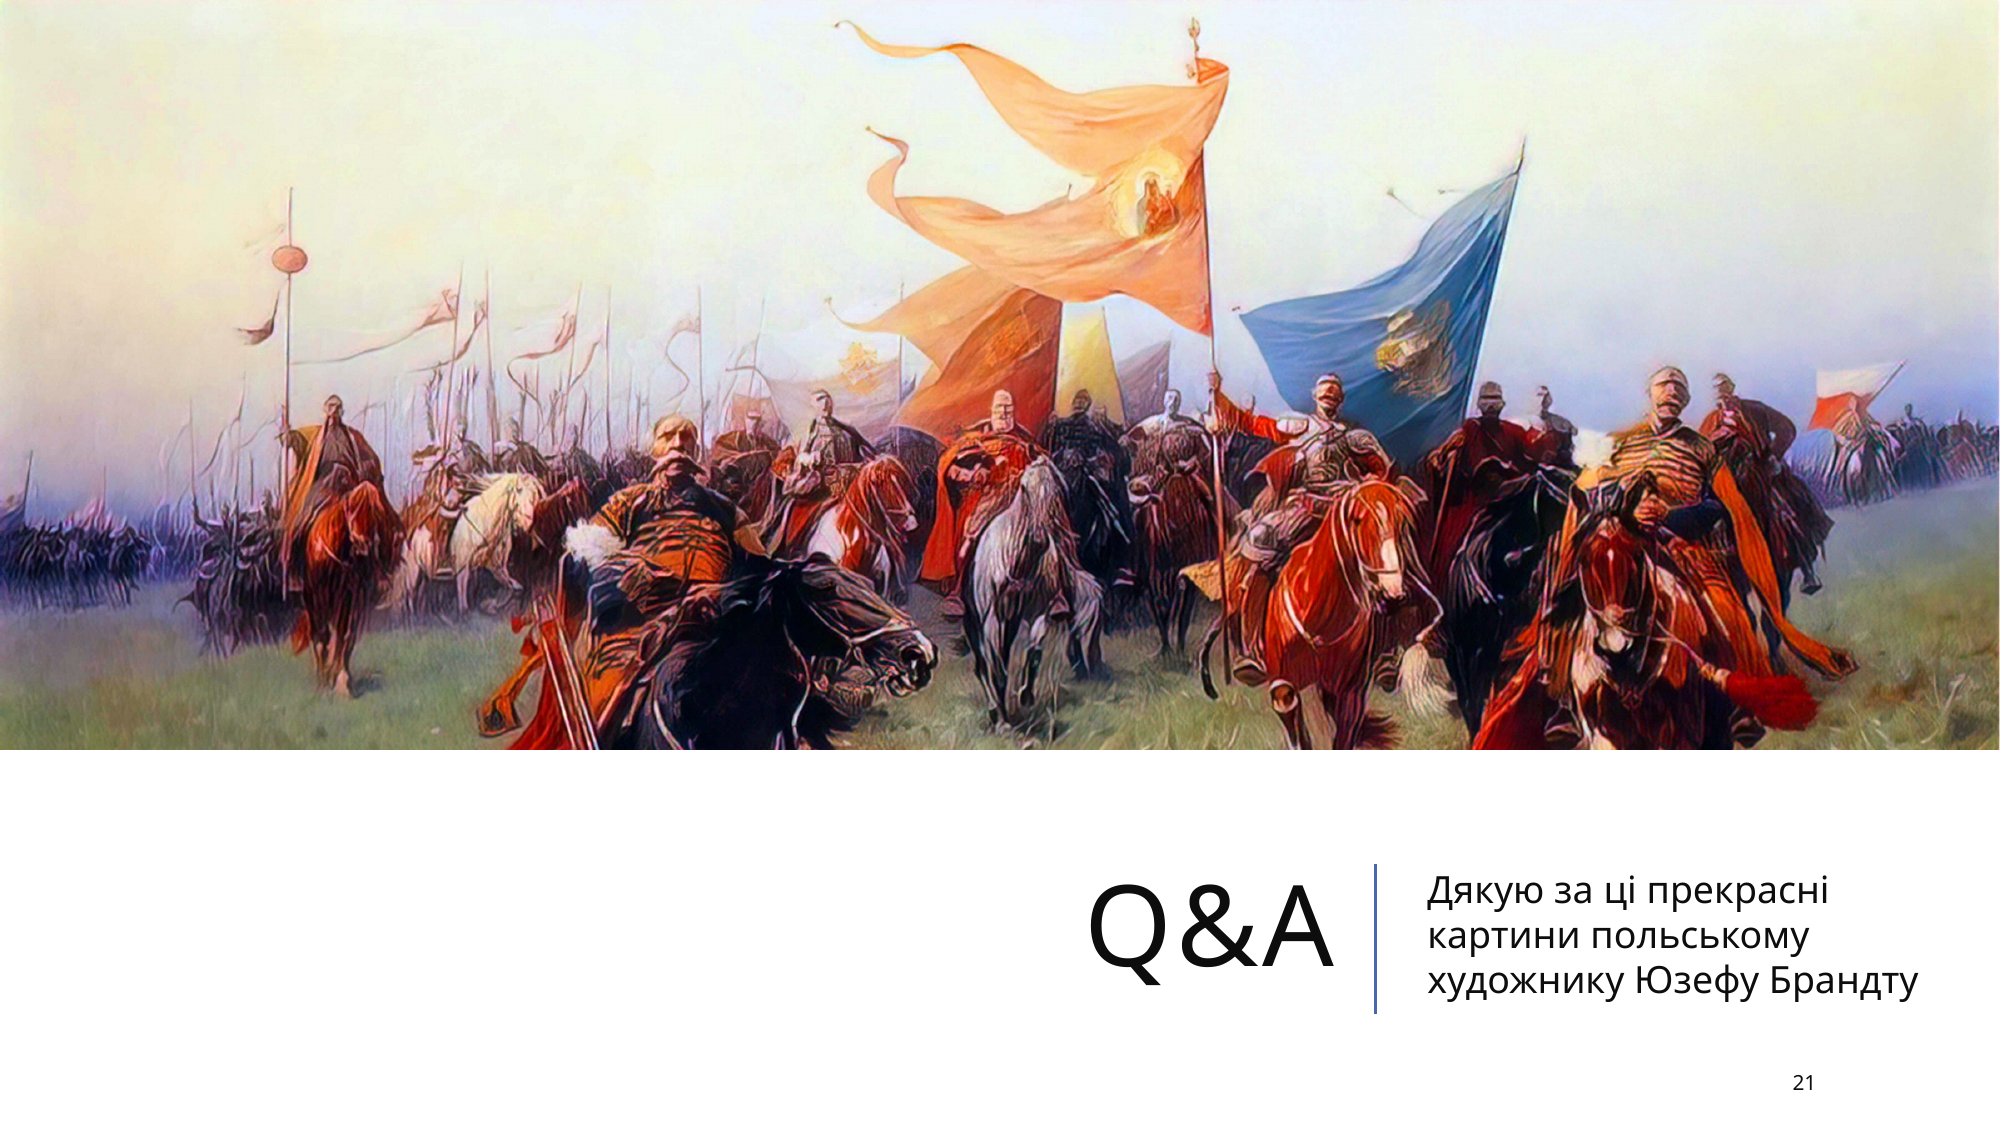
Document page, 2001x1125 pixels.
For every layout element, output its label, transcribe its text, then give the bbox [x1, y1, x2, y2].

title Q&a [75, 813, 1350, 1054]
slide_number 21 [1777, 1061, 1938, 1107]
picture [0, 0, 2000, 751]
list Дякую за ці прекрасні картини польському художнику Юзефу Брандту [1412, 813, 1938, 1054]
